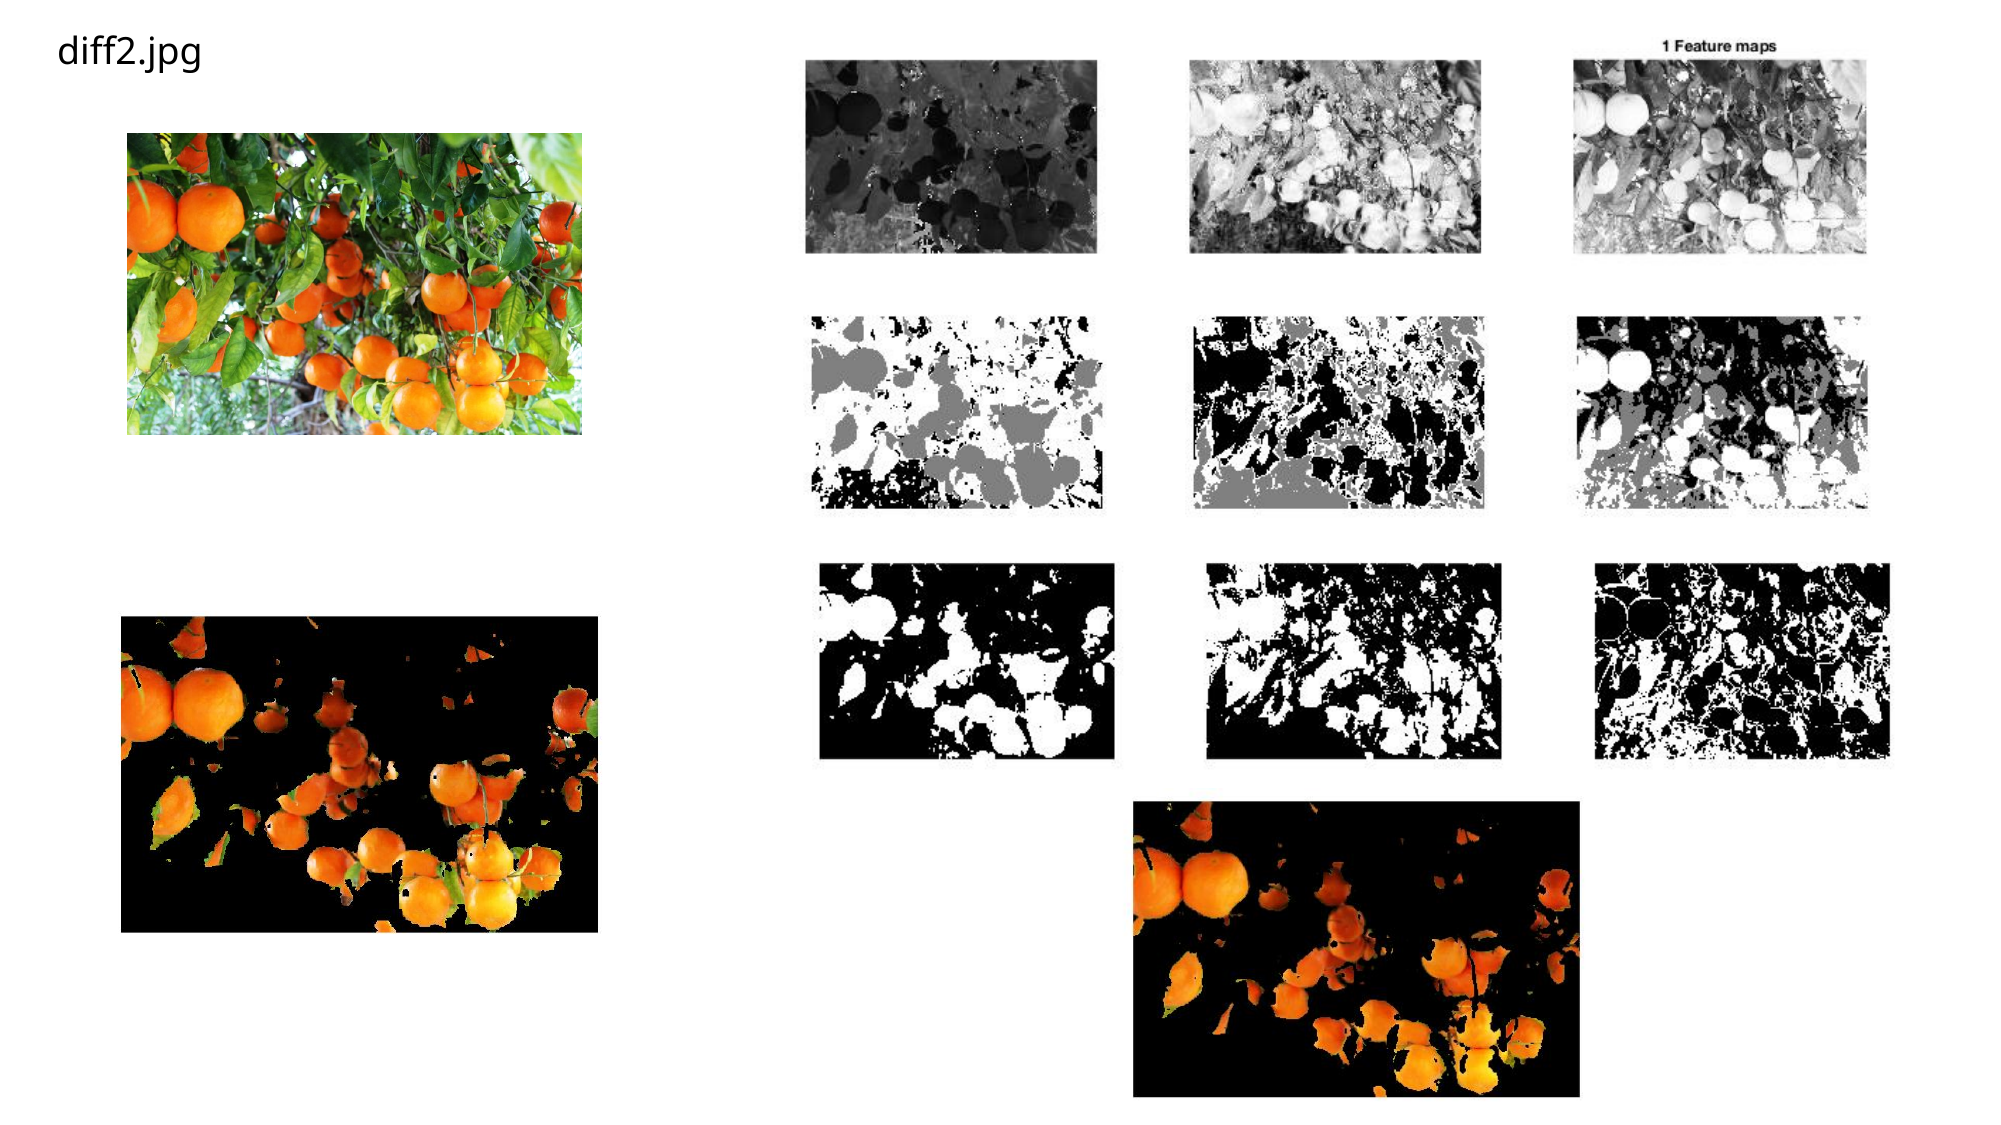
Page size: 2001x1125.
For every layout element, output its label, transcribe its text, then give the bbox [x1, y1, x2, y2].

picture [127, 133, 582, 435]
picture [80, 598, 638, 966]
text_box diff2.jpg [42, 19, 778, 80]
picture [1091, 788, 1622, 1125]
picture [778, 19, 1911, 780]
